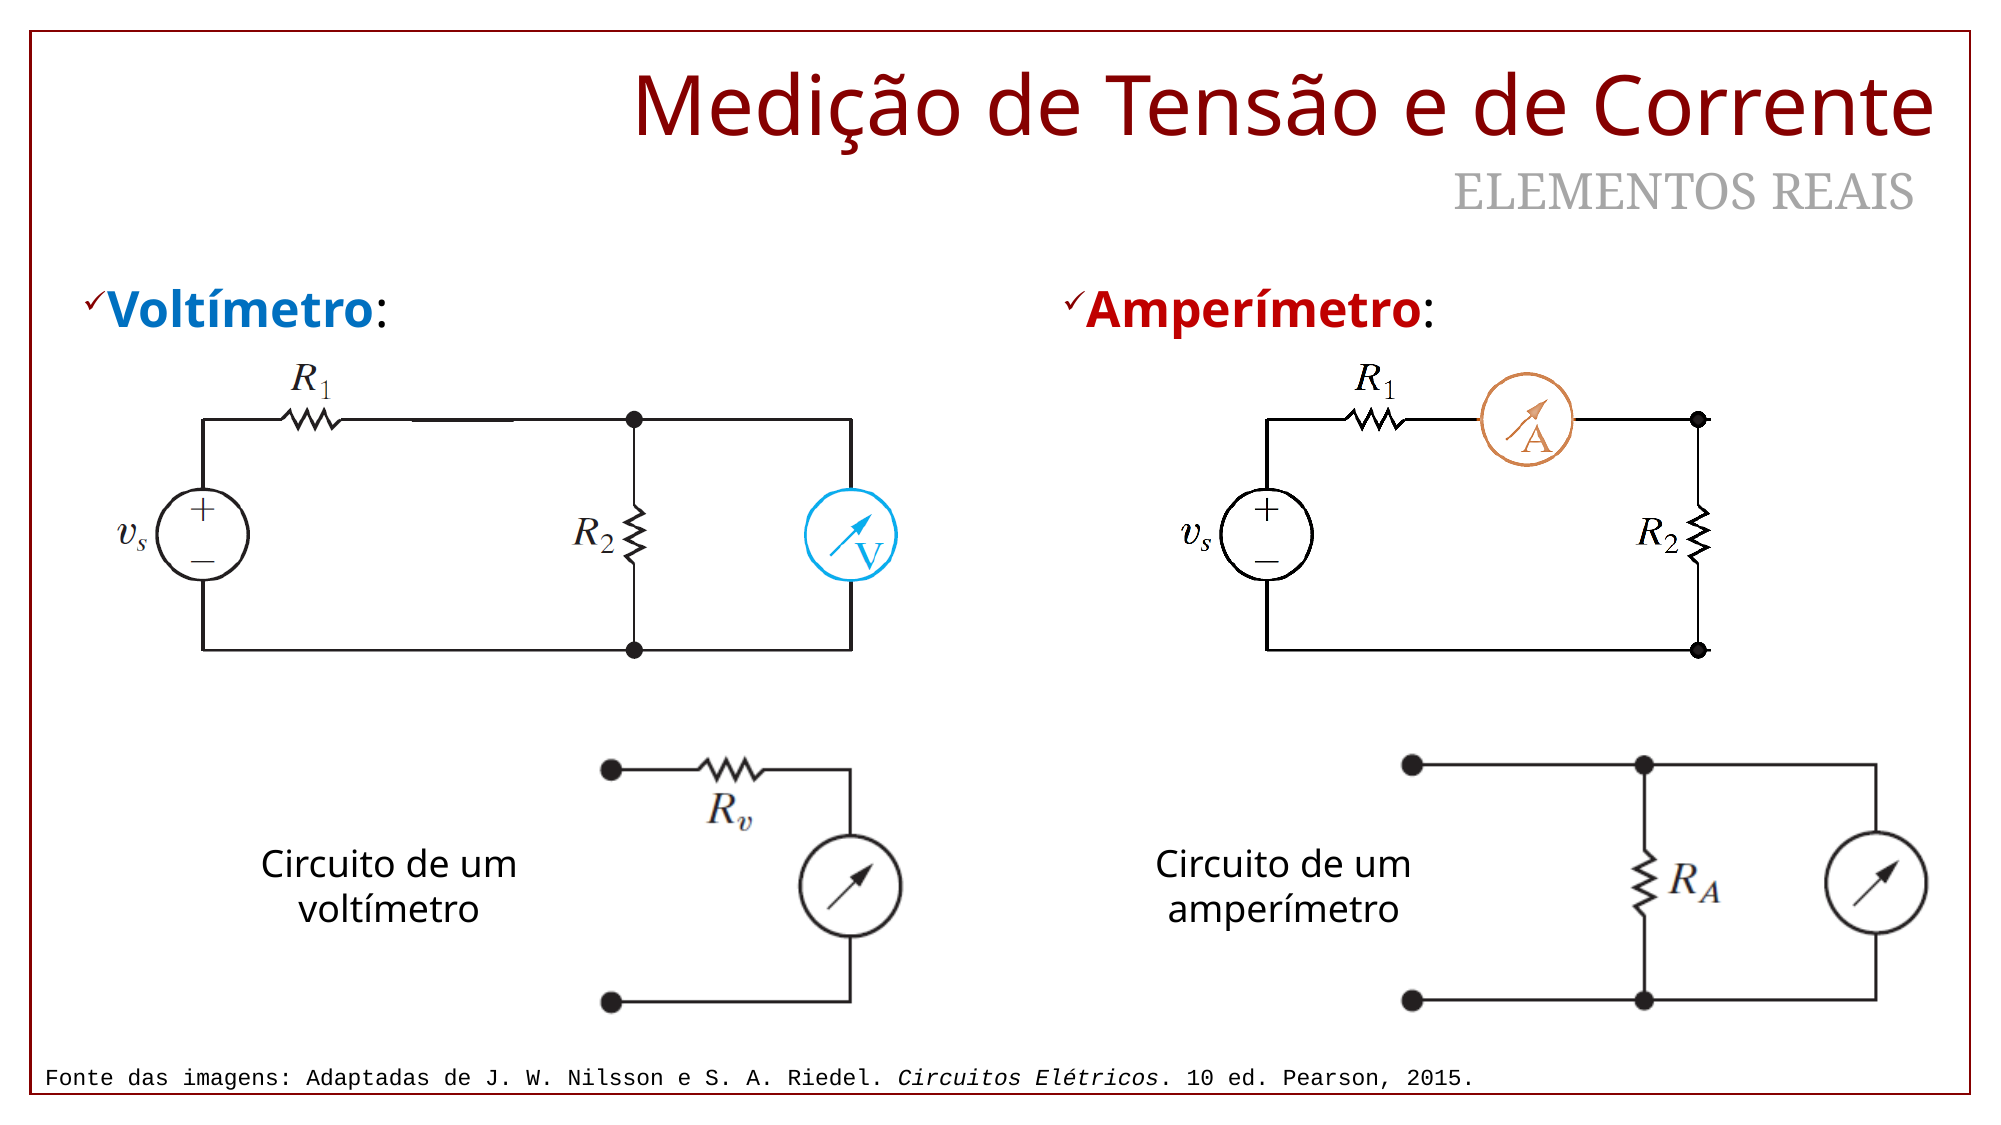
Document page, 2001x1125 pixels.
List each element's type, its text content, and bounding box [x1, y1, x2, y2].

text_box [29, 30, 1971, 1095]
picture [575, 748, 910, 1024]
picture [1282, 743, 1934, 1019]
text_box Circuito de um amperímetro [1090, 832, 1282, 938]
text_box Circuito de um voltímetro [195, 832, 575, 938]
text_box Medição de Tensão e de Corrente [449, 65, 1950, 159]
text_box ELEMENTOS REAIS [1439, 152, 1931, 227]
text_box Fonte das imagens: Adaptadas de J. W. Nilsson e S. A. Riedel. Circuitos Elétricos. 10 ed. Pearson, 2015. [30, 1054, 1920, 1097]
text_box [1116, 331, 1711, 687]
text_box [52, 331, 926, 687]
text_box Amperímetro: [1047, 270, 1890, 346]
text_box Voltímetro: [67, 270, 910, 331]
